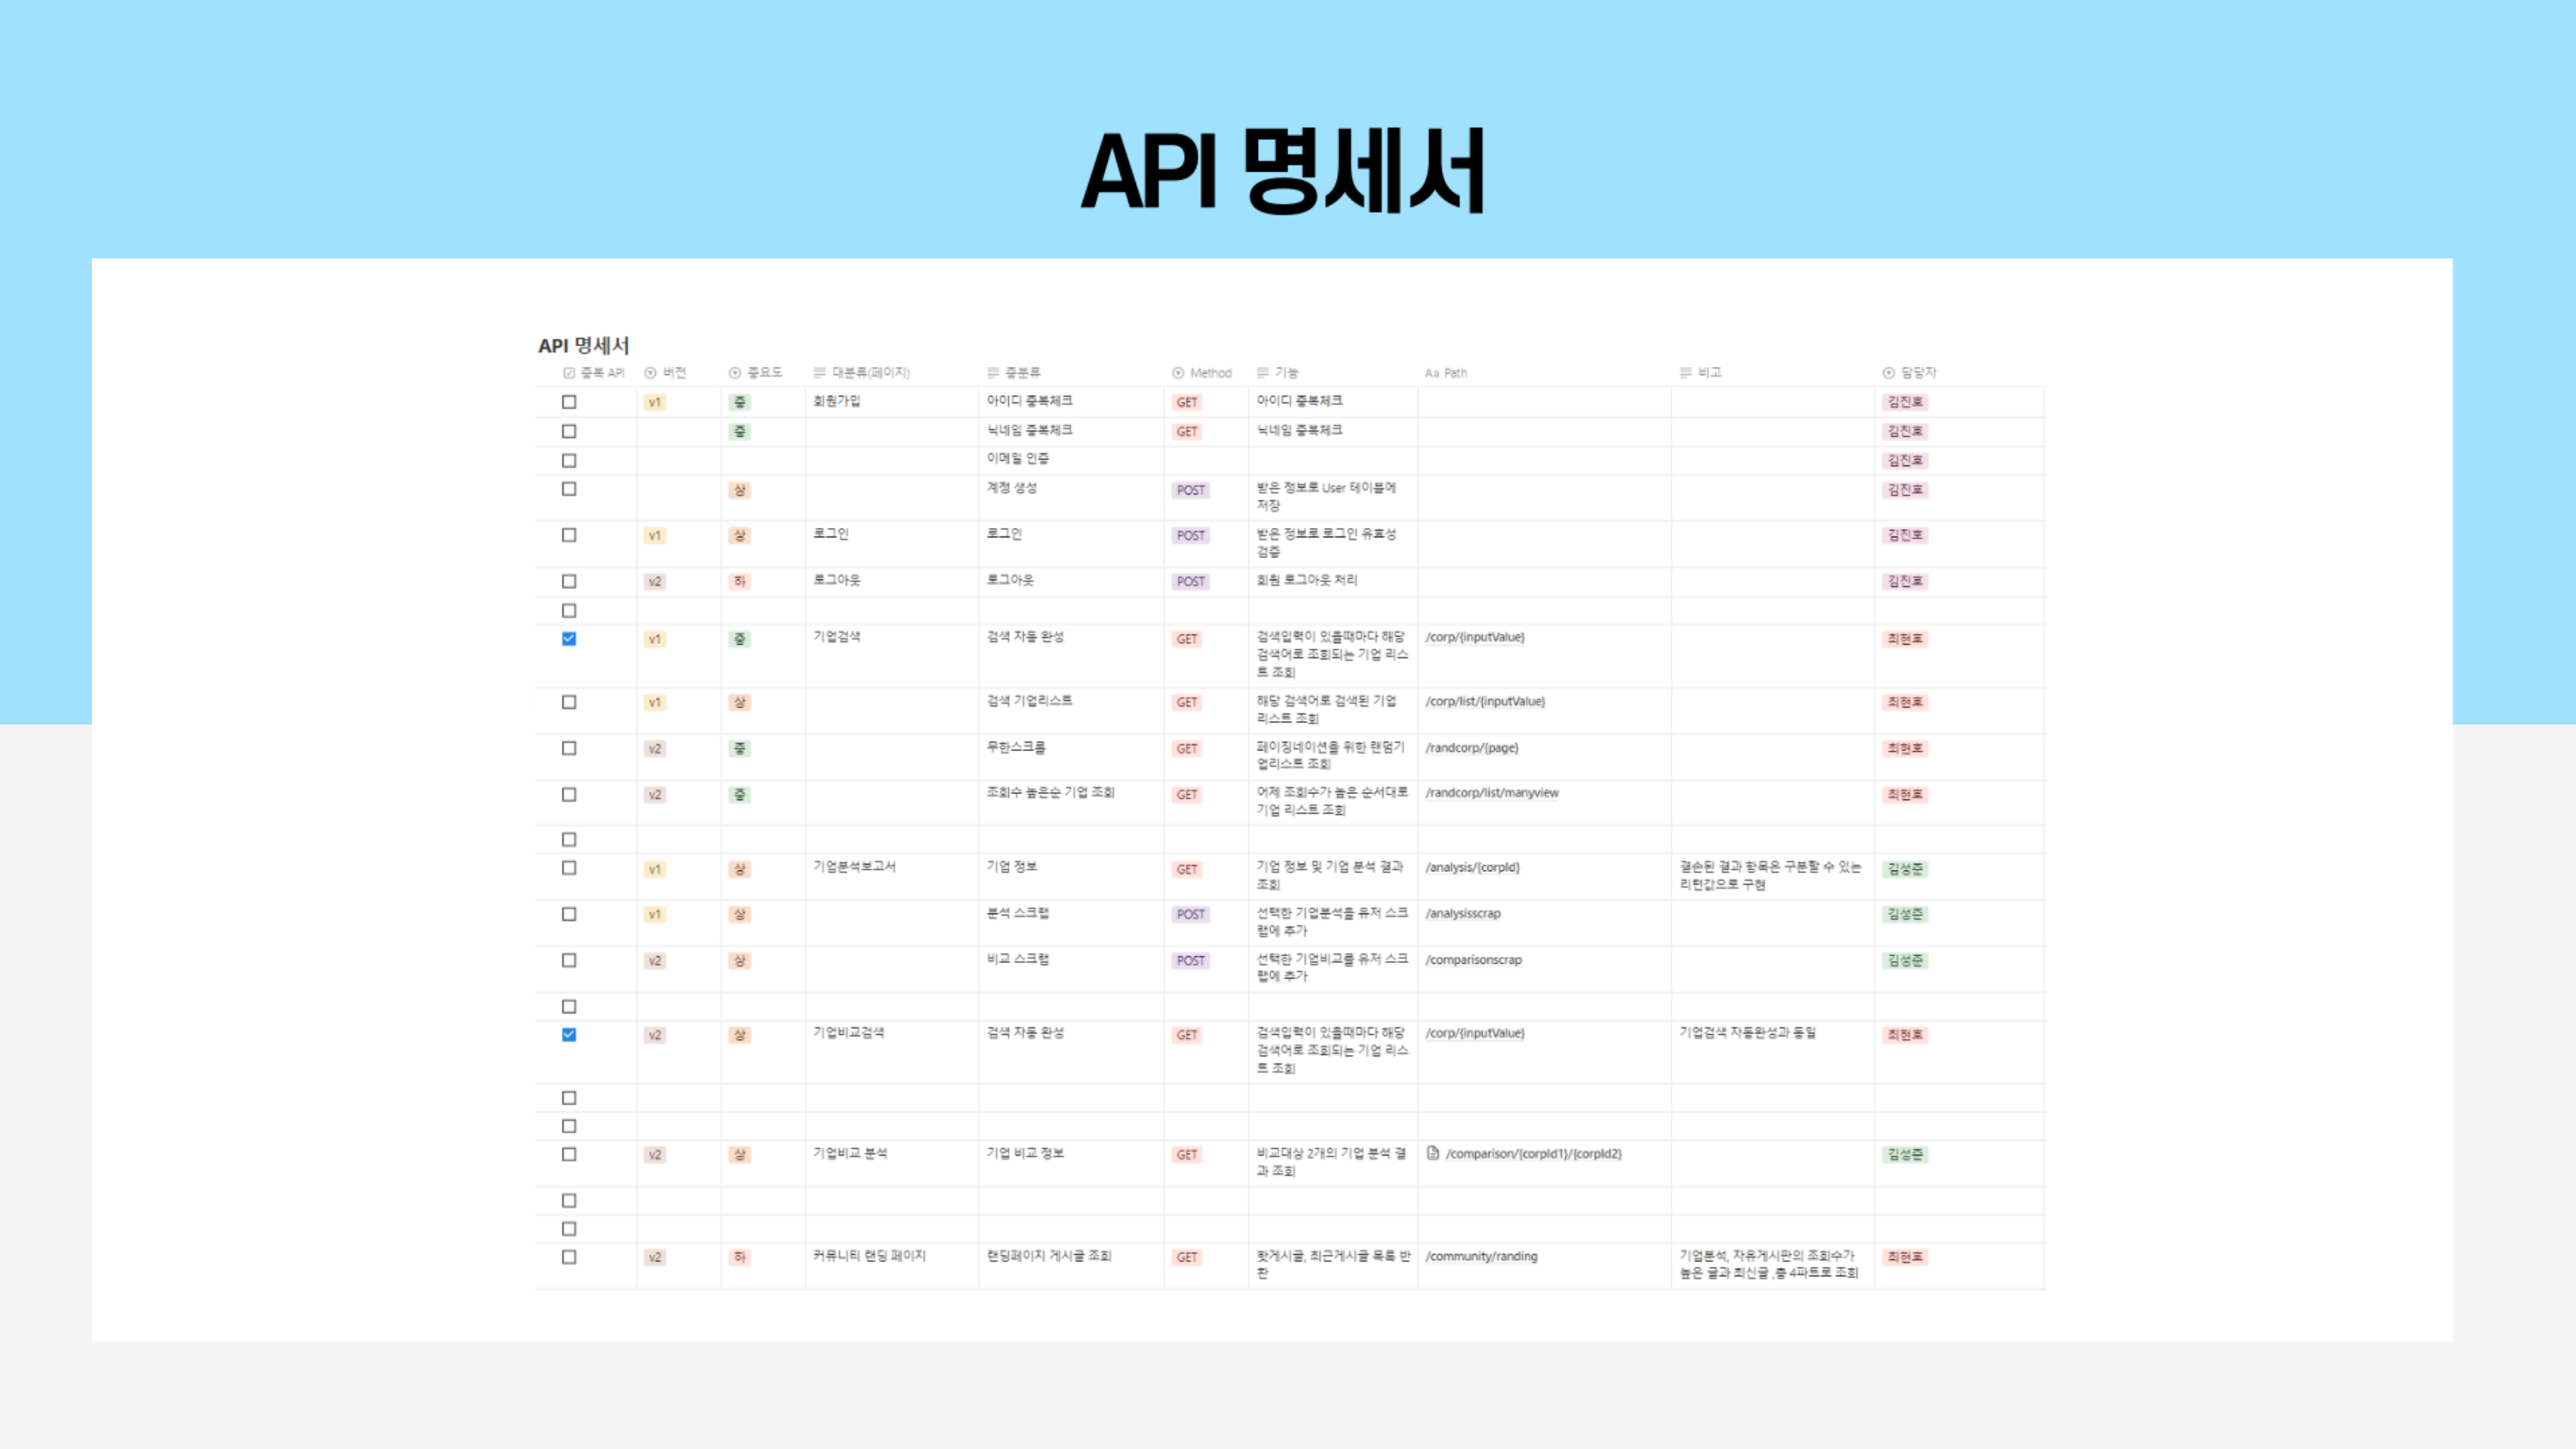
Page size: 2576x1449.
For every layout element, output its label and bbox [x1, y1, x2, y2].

picture [425, 93, 1540, 258]
text_box [92, 258, 2454, 1343]
text_box [529, 331, 2047, 1290]
text_box [0, 0, 2576, 724]
